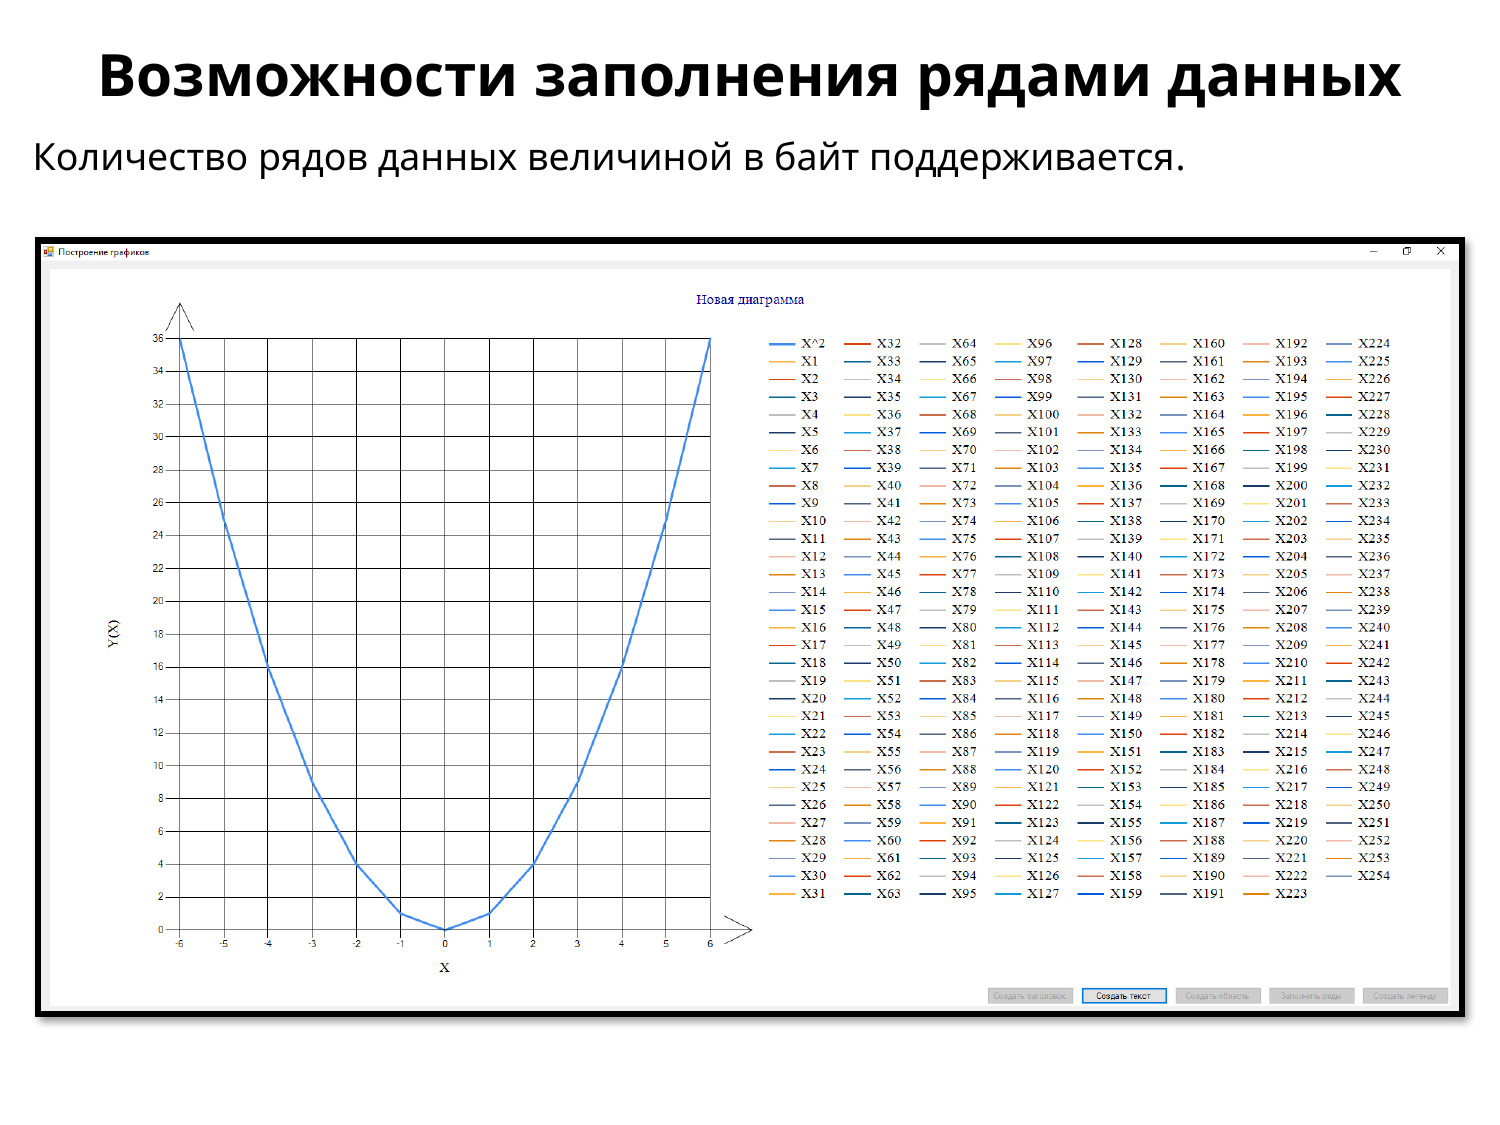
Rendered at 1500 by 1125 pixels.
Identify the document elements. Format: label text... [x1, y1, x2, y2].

picture [41, 243, 1459, 1012]
text_box Количество рядов данных величиной в байт поддерживается. [17, 125, 1459, 186]
text_box Возможности заполнения рядами данных [17, 30, 1483, 116]
